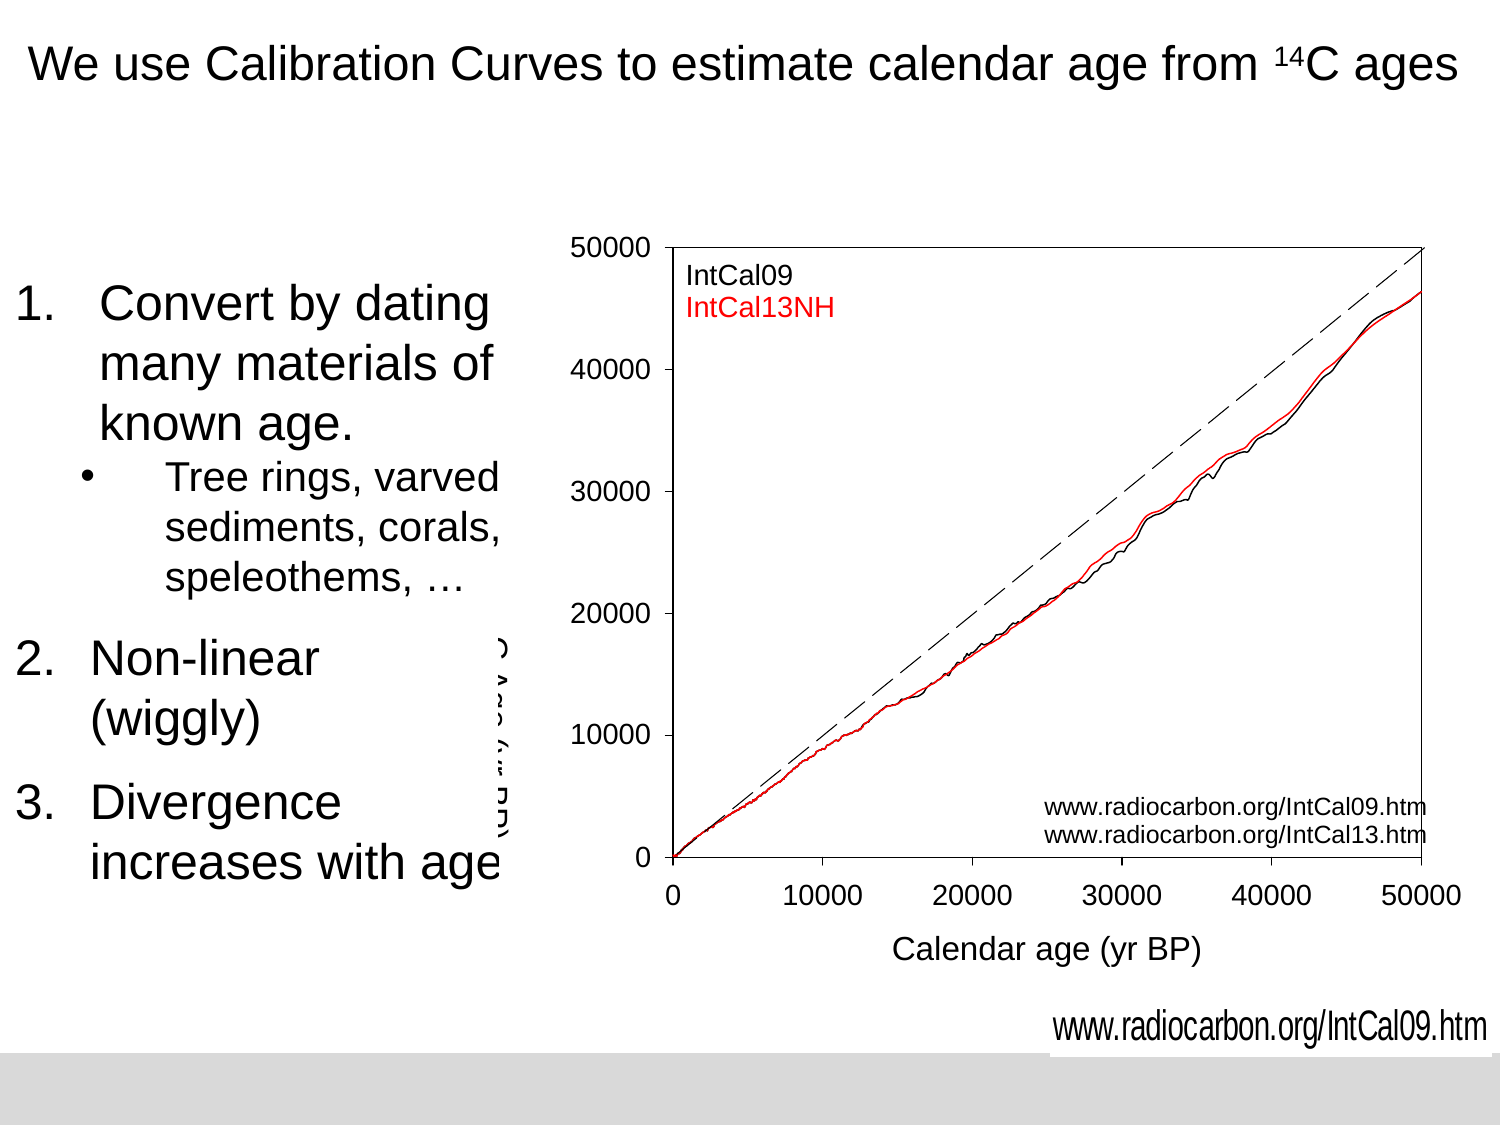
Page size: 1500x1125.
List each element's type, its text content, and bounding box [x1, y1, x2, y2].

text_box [498, 207, 1483, 972]
text_box Convert by dating many materials of known age. Tree rings, varved sediments, corals, speleothems, … Non-linear (wiggly) Divergence increases with age [0, 262, 493, 898]
title We use Calibration Curves to estimate calendar age from 14C ages [0, 0, 1500, 122]
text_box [1049, 993, 1494, 1058]
